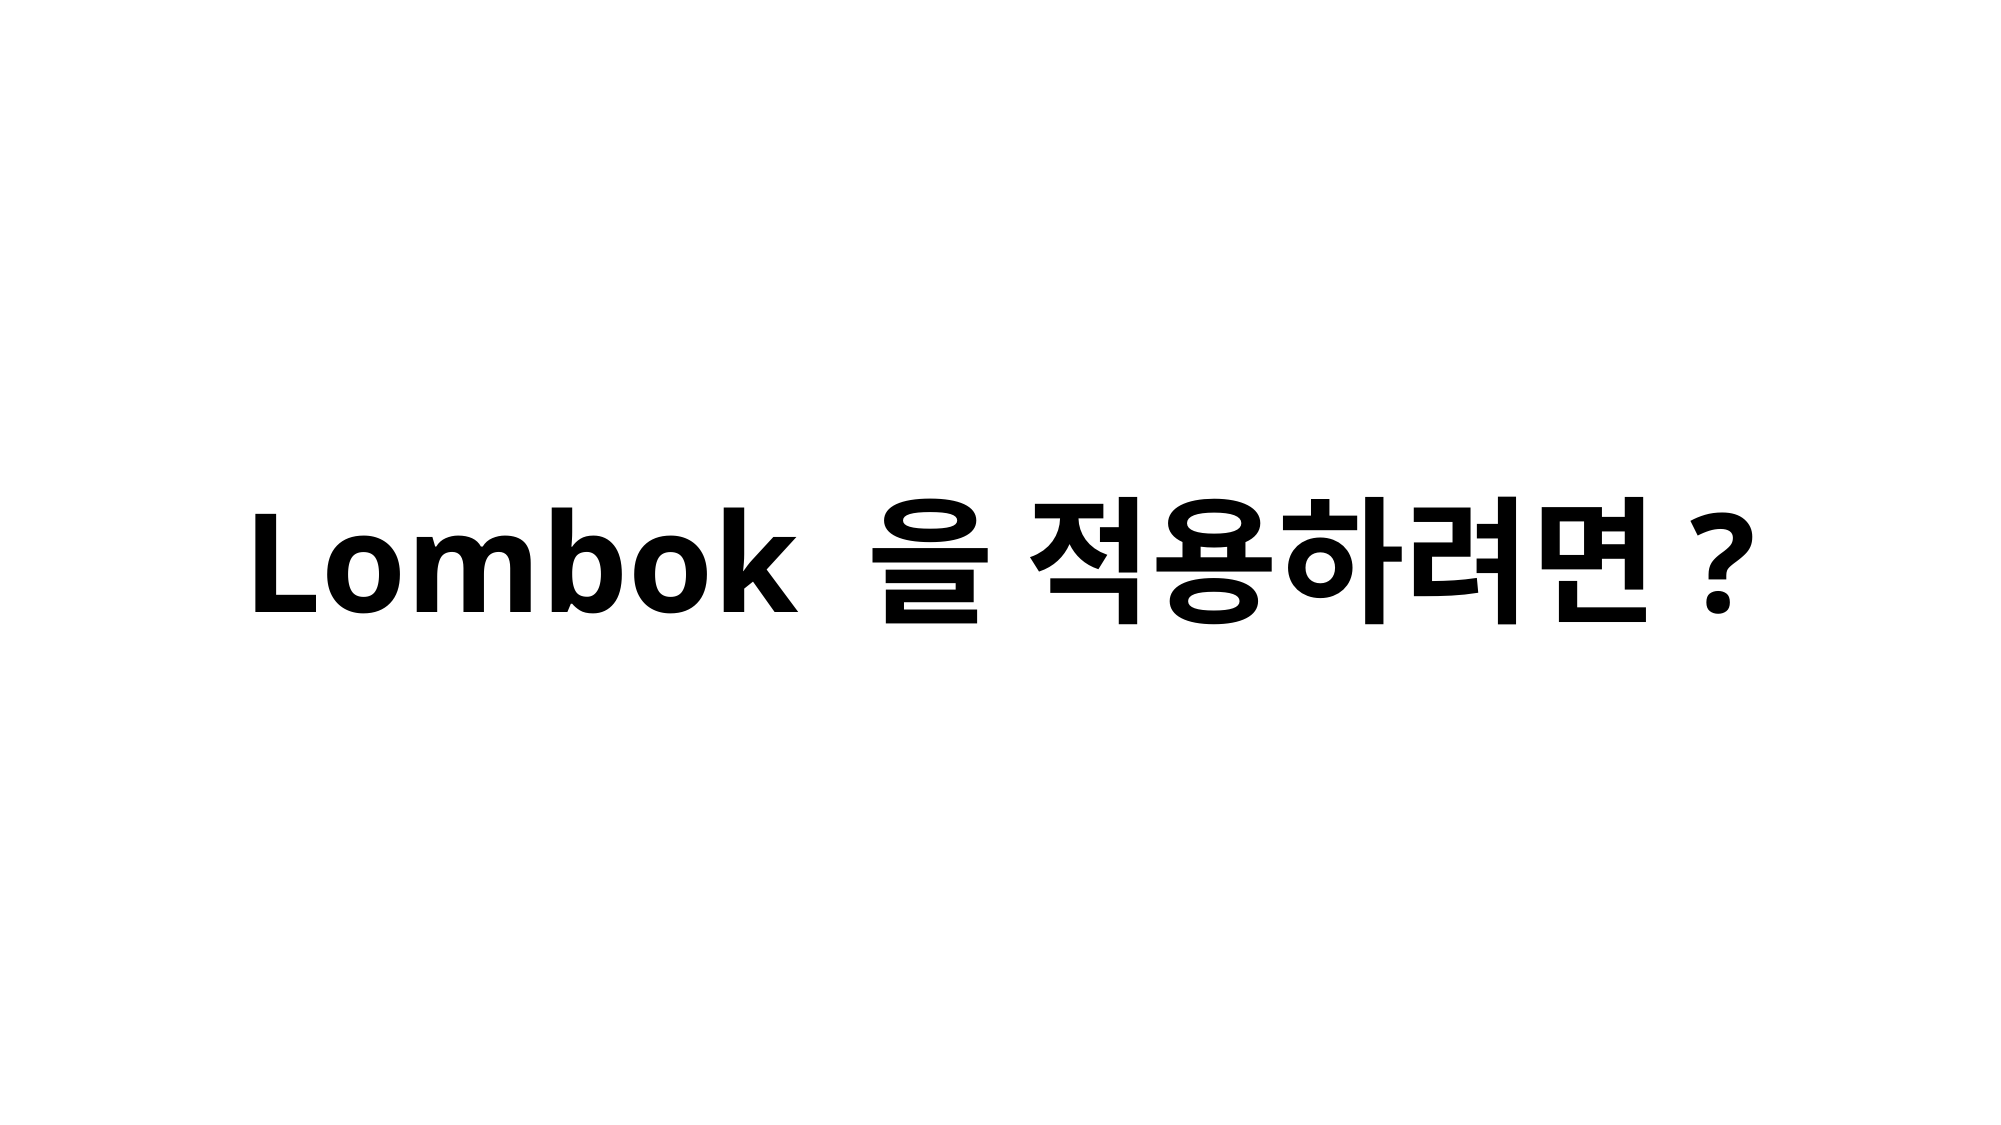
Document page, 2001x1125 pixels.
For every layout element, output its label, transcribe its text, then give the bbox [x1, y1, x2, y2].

text_box Lombok 을 적용하려면? [236, 467, 1764, 648]
